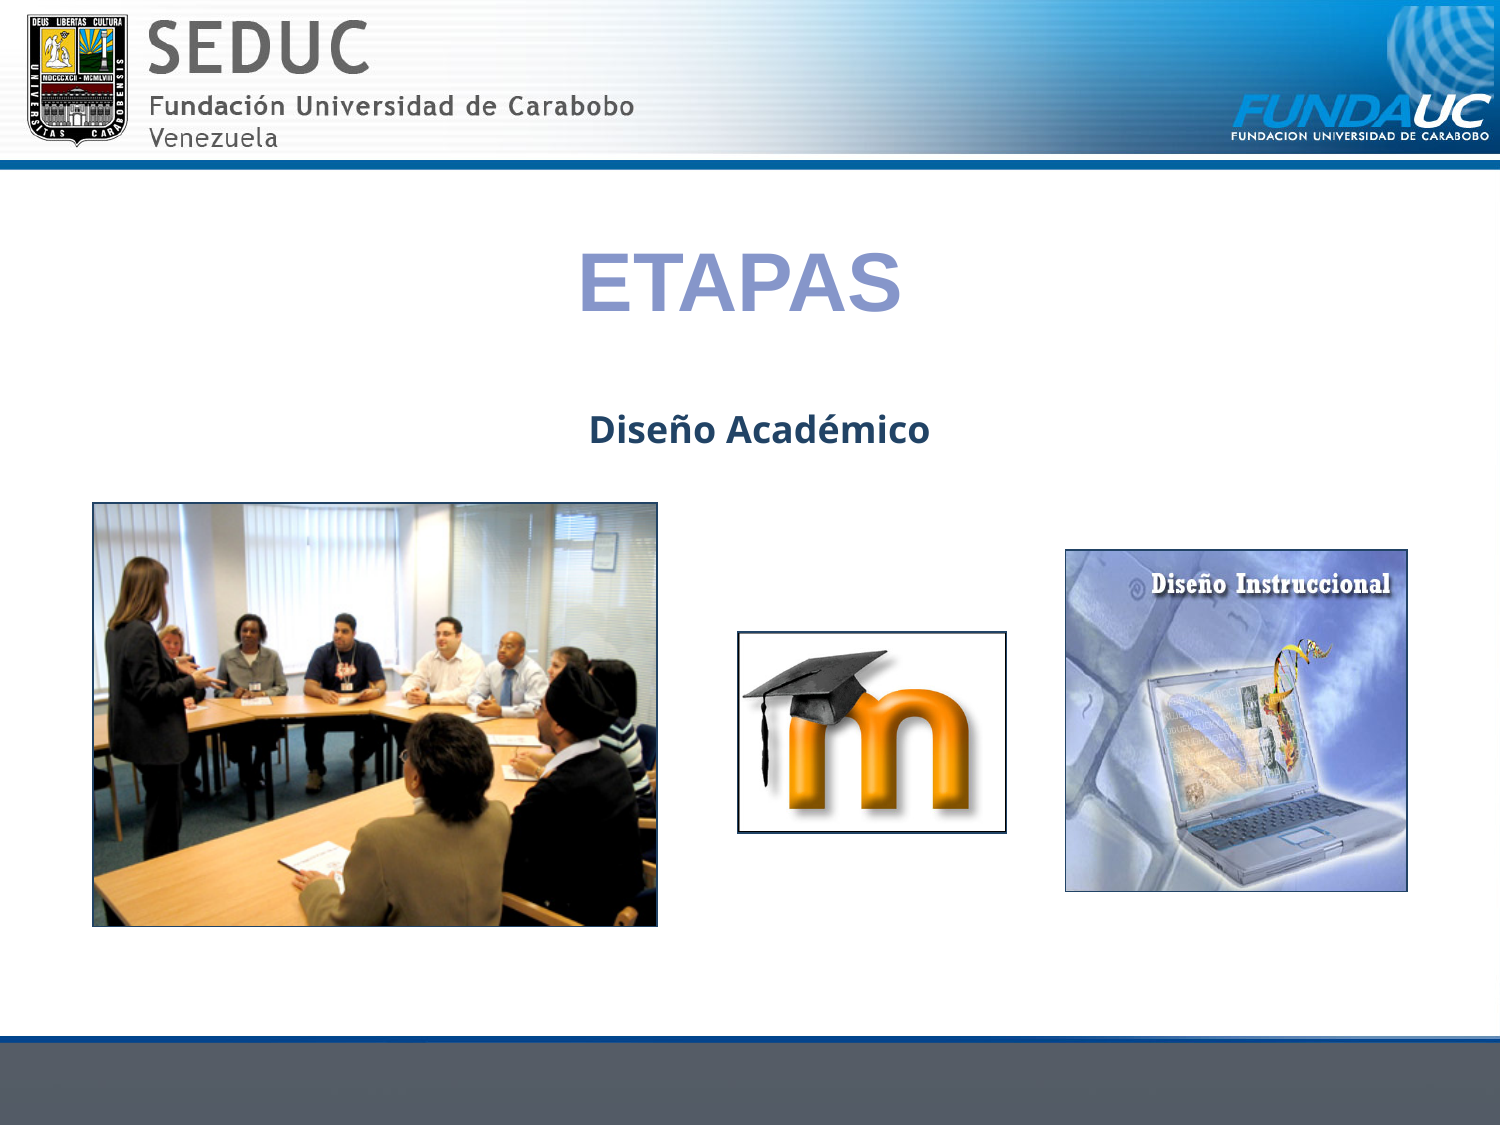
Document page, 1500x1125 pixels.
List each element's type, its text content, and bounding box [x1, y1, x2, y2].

picture [0, 0, 1500, 1125]
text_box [93, 503, 1407, 926]
text_box Diseño Académico [573, 398, 947, 459]
text_box ETAPAS [76, 184, 1427, 372]
